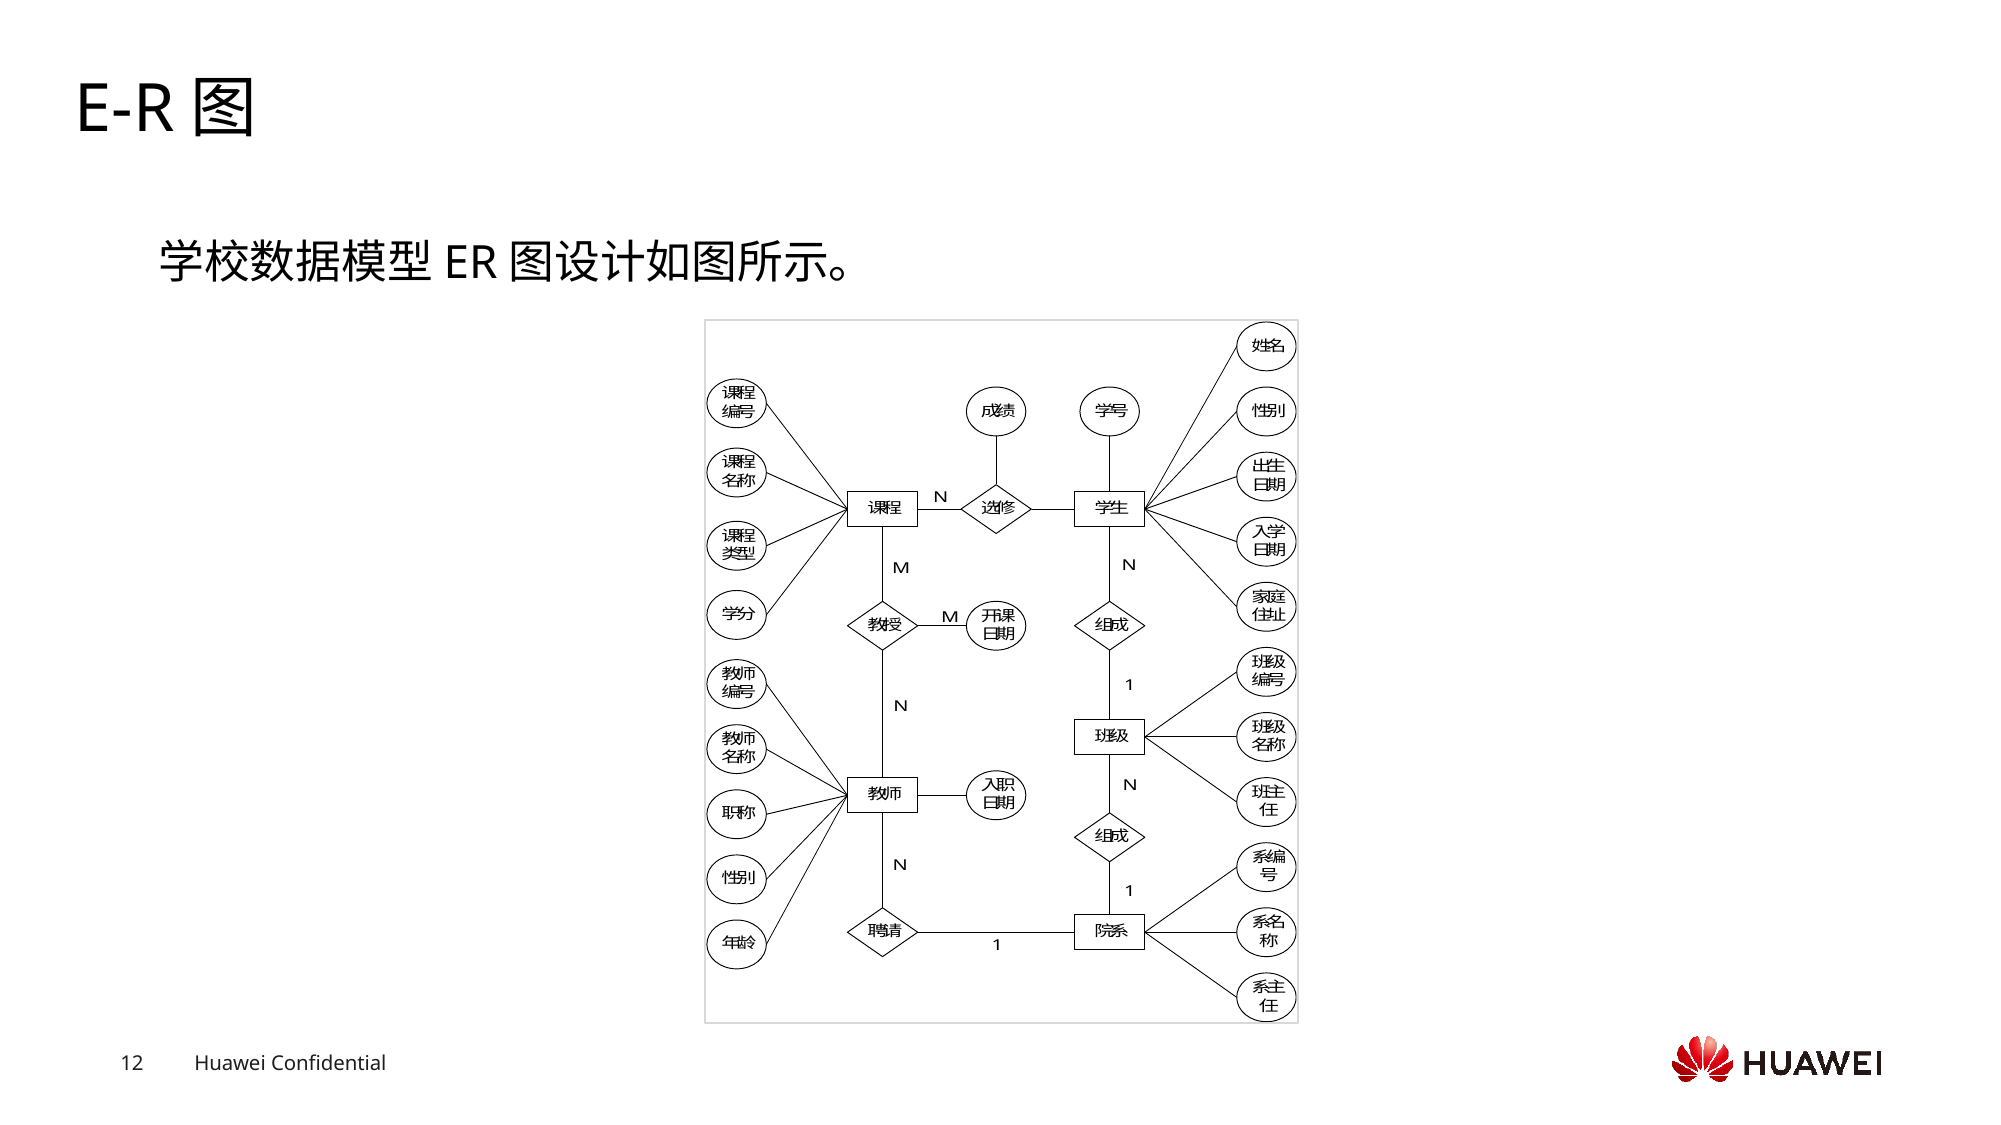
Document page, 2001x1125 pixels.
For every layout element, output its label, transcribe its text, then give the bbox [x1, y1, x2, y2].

picture [705, 320, 1297, 1022]
title E-R图 [74, 73, 1928, 238]
picture [1672, 1036, 1881, 1082]
list 学校数据模型ER图设计如图所示。 [144, 204, 2000, 320]
